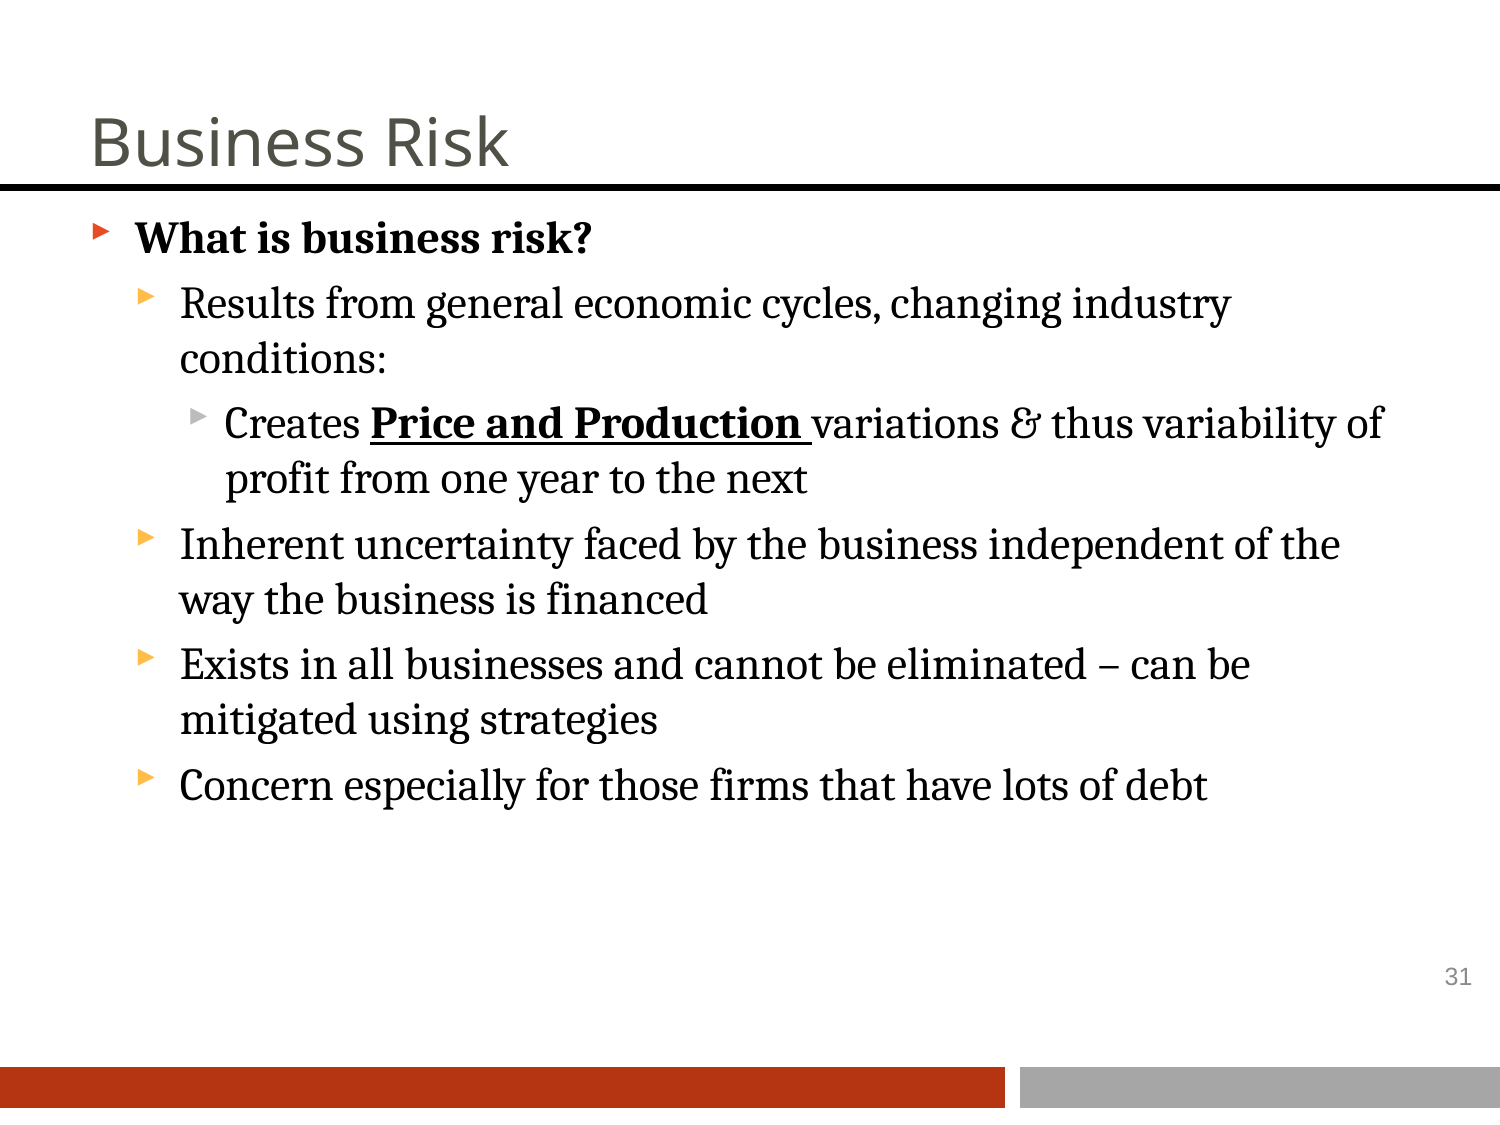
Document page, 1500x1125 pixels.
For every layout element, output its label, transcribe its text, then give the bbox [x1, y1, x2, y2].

list What is business risk? Results from general economic cycles, changing industry conditions: Creates Price and Production variations & thus variability of profit from one year to the next Inherent uncertainty faced by the business independent of the way the business is financed Exists in all businesses and cannot be eliminated – can be mitigated using strategies Concern especially for those firms that have lots of debt [75, 200, 1425, 1050]
title Business Risk [75, 24, 1425, 188]
slide_number 31 [1149, 945, 1488, 1006]
